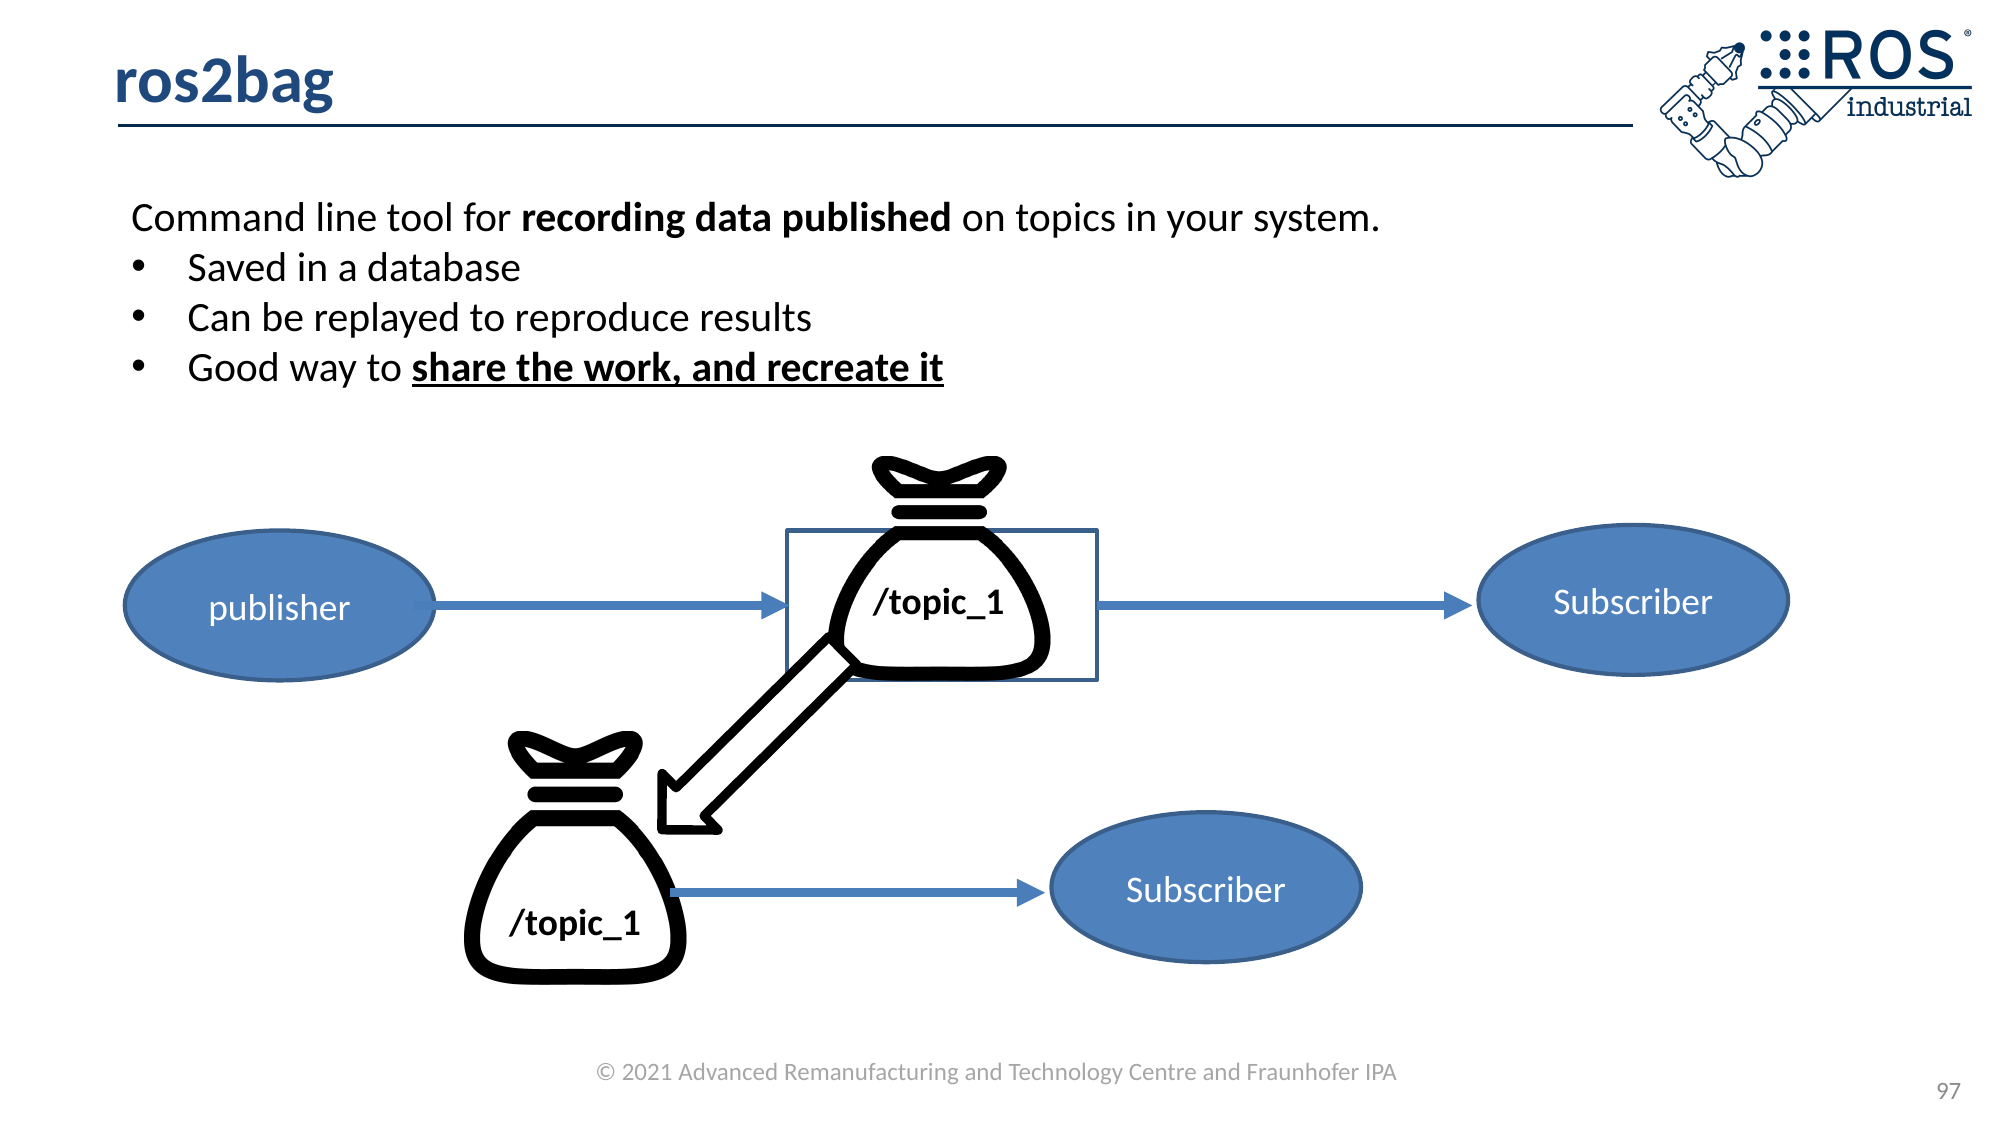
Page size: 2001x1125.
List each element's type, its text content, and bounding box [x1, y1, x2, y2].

text_box [785, 528, 807, 676]
slide_number 97 [1879, 1070, 1977, 1108]
text_box [706, 655, 836, 833]
picture [812, 456, 1066, 681]
title ros2bag [99, 25, 1634, 126]
picture [448, 731, 702, 985]
text_box Subscriber [1049, 810, 1364, 965]
text_box Subscriber [1476, 522, 1791, 677]
picture [1657, 0, 1977, 213]
text_box [1070, 528, 1099, 682]
text_box publisher [122, 528, 437, 683]
text_box Command line tool for recording data published on topics in your system. Saved in a database Can be replayed to reproduce results Good way to share the work, and recreate it [116, 182, 1650, 398]
